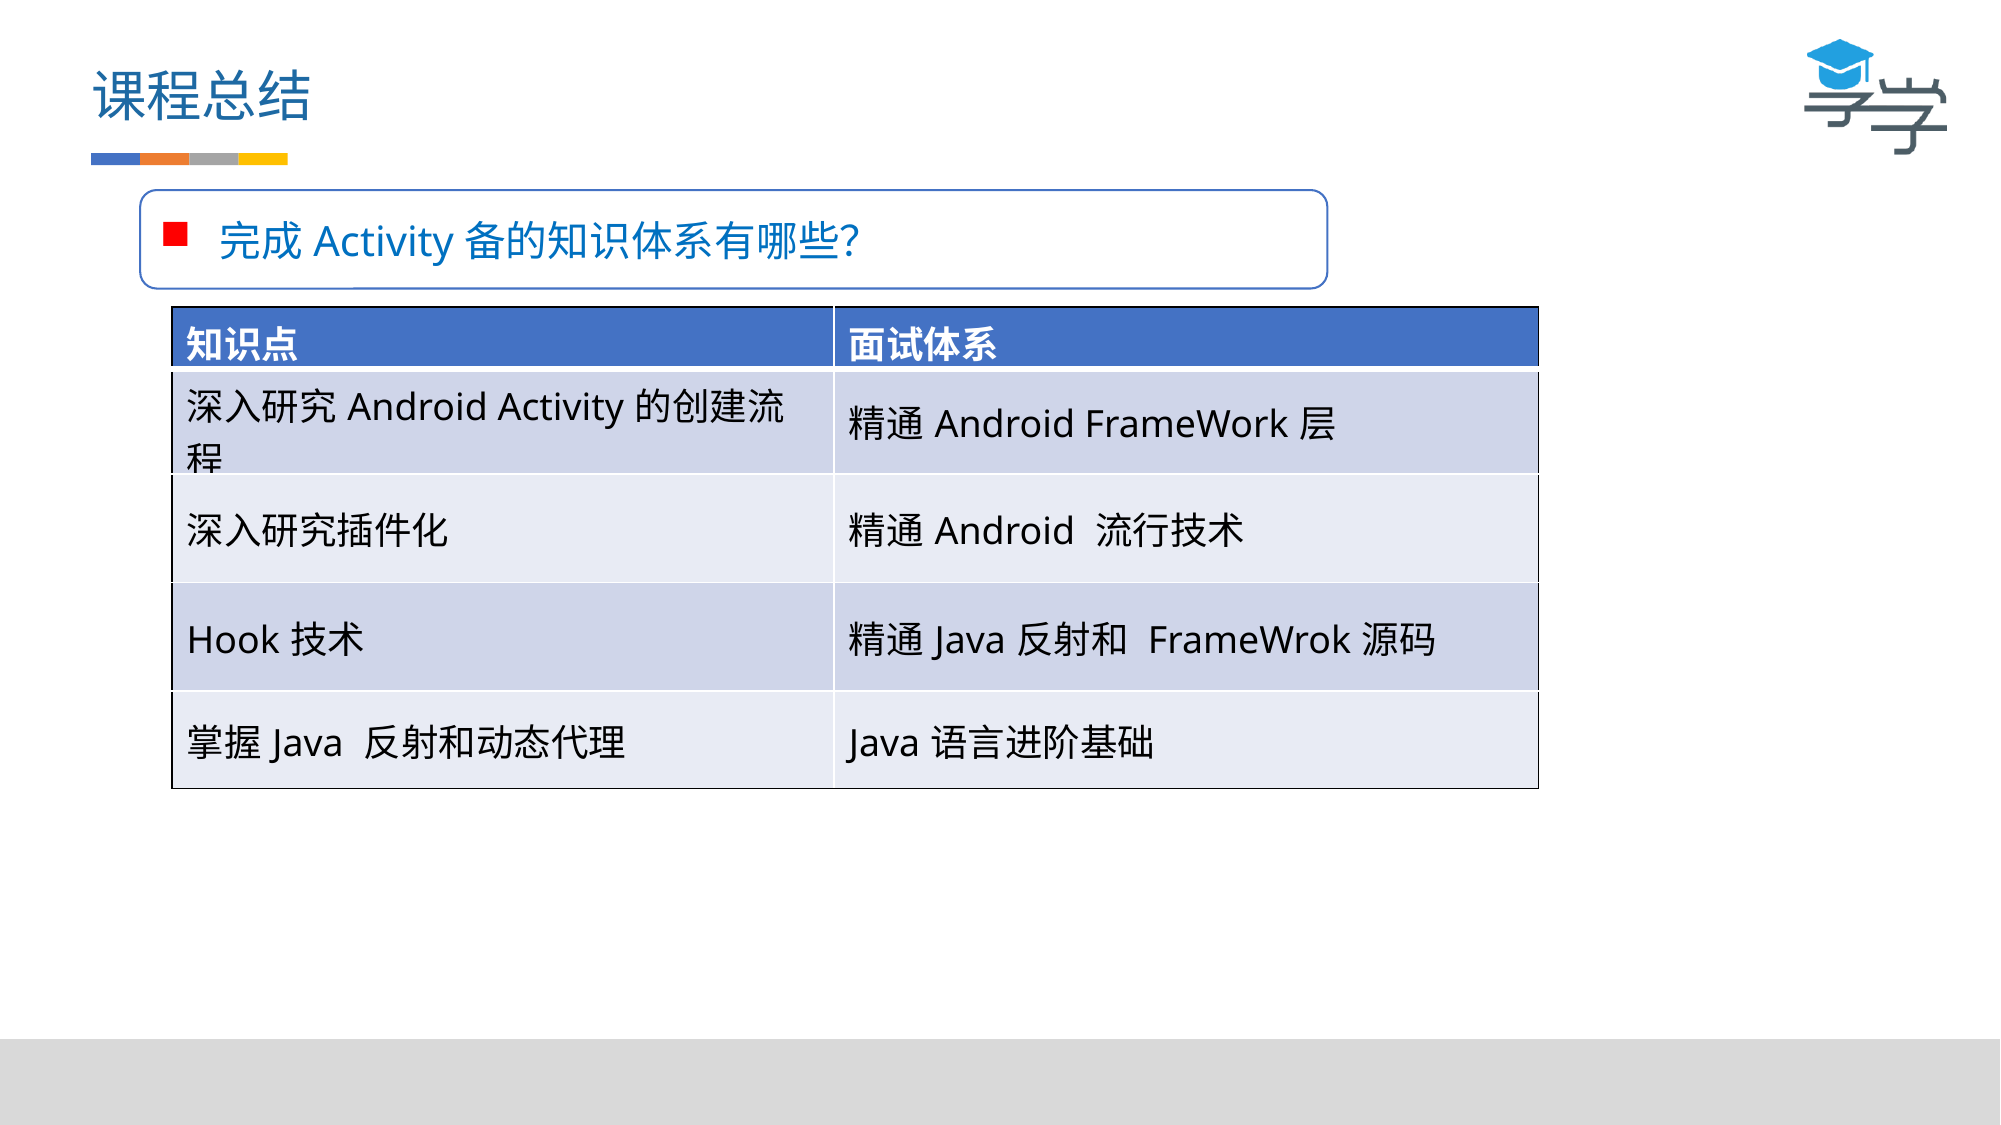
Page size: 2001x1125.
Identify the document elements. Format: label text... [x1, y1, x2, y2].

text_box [90, 152, 288, 166]
table_cell 精通Java反射和 FrameWrok源码 [835, 583, 1538, 690]
table_cell Hook技术 [173, 583, 833, 690]
table_cell Java语言进阶基础 [835, 692, 1538, 788]
table_cell 掌握Java 反射和动态代理 [173, 692, 833, 788]
table_cell 深入研究Android Activity的创建流程 [173, 372, 833, 473]
table_header 面试体系 [835, 308, 1538, 366]
text_box 课程总结 [91, 60, 699, 128]
table_cell 深入研究插件化 [173, 475, 833, 582]
table_cell 精通Android 流行技术 [835, 475, 1538, 582]
text_box 完成Activity备的知识体系有哪些？ [139, 189, 1329, 290]
table_cell 精通Android FrameWork层 [835, 372, 1538, 473]
picture [1799, 20, 1952, 173]
table_header 知识点 [173, 308, 833, 366]
